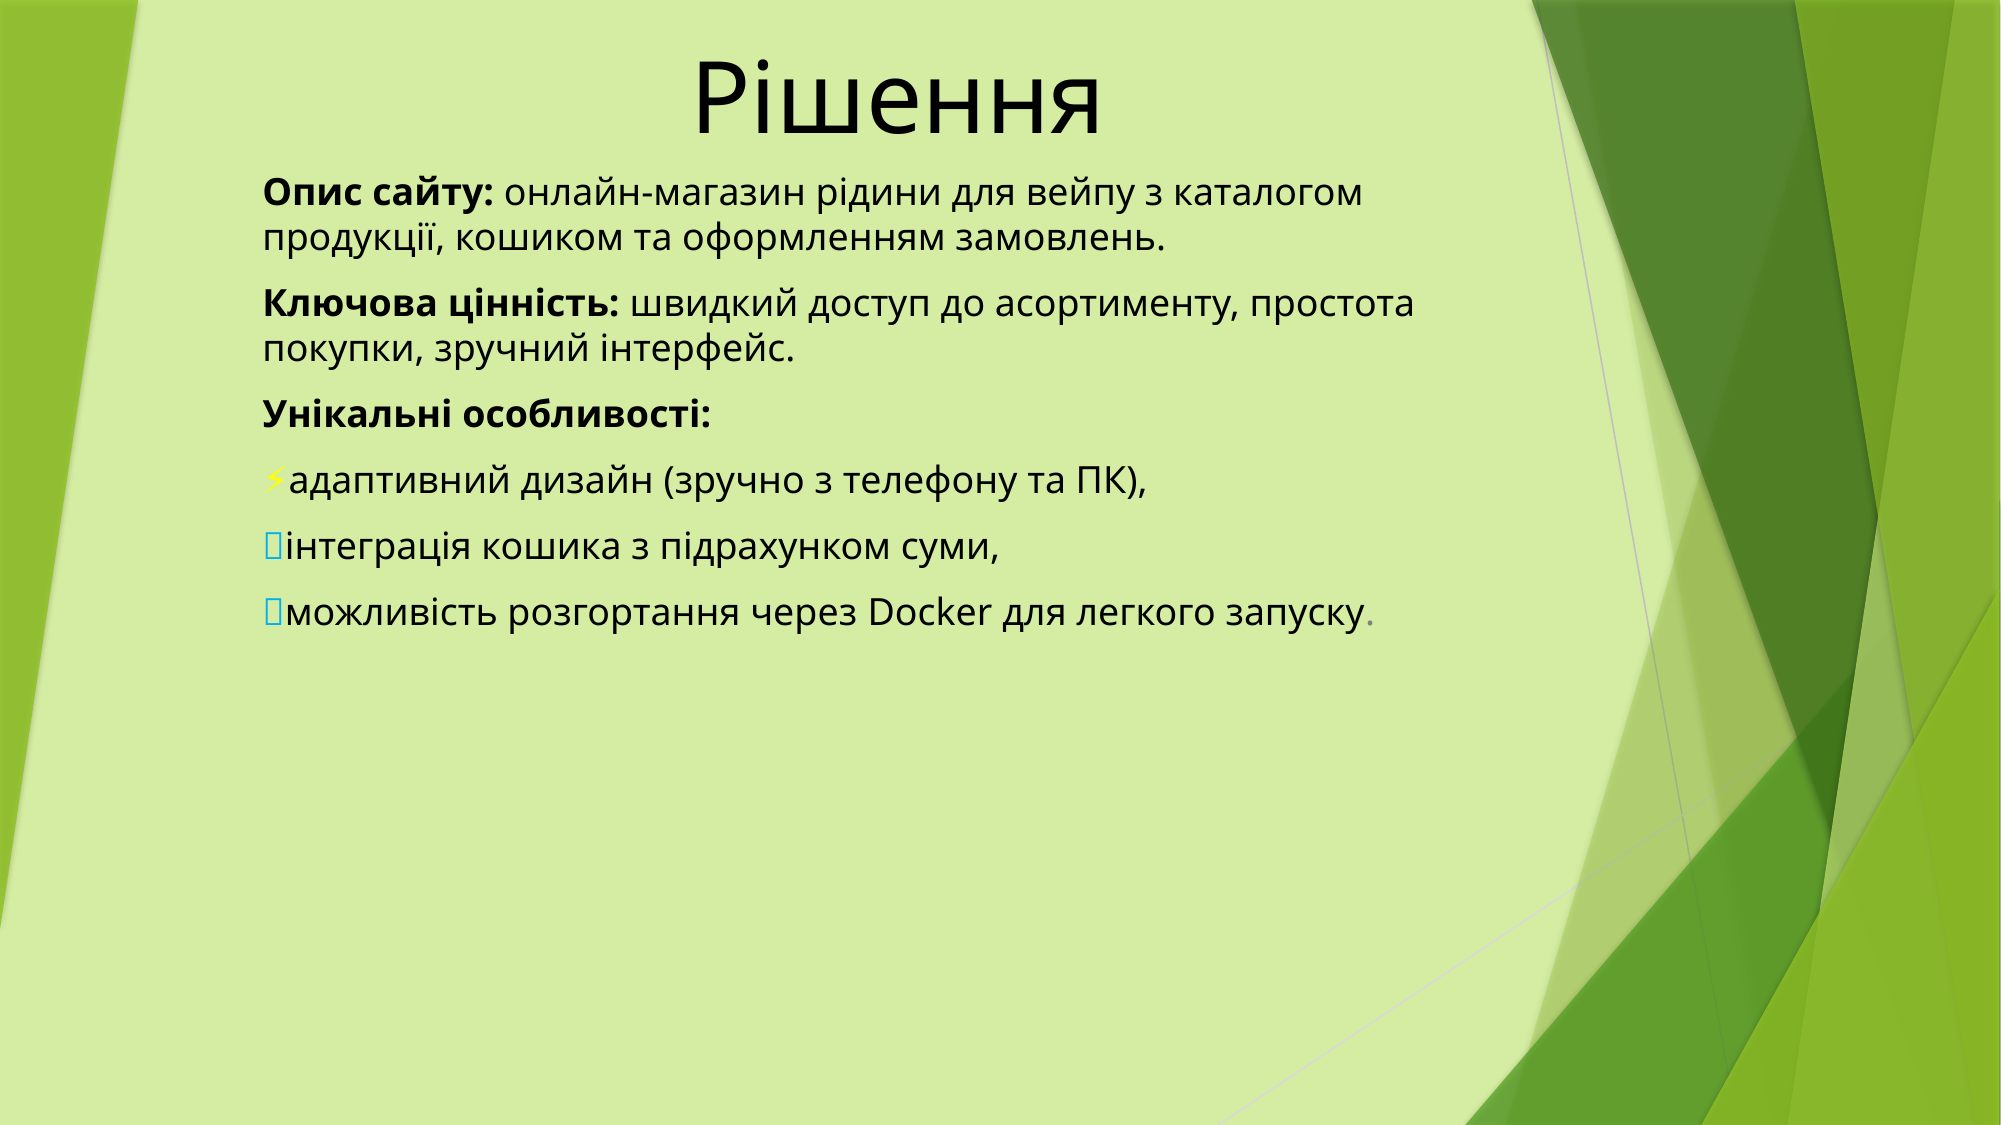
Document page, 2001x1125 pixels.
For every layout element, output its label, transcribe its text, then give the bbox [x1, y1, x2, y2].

title Рішення [261, 56, 1536, 161]
subtitle Опис сайту: онлайн-магазин рідини для вейпу з каталогом продукції, кошиком та оформленням замовлень. Ключова цінність: швидкий доступ до асортименту, простота покупки, зручний інтерфейс. Унікальні особливості: ⚡адаптивний дизайн (зручно з телефону та ПК), 📱інтеграція кошика з підрахунком суми, 🐳можливість розгортання через Docker для легкого запуску. [247, 160, 1522, 845]
